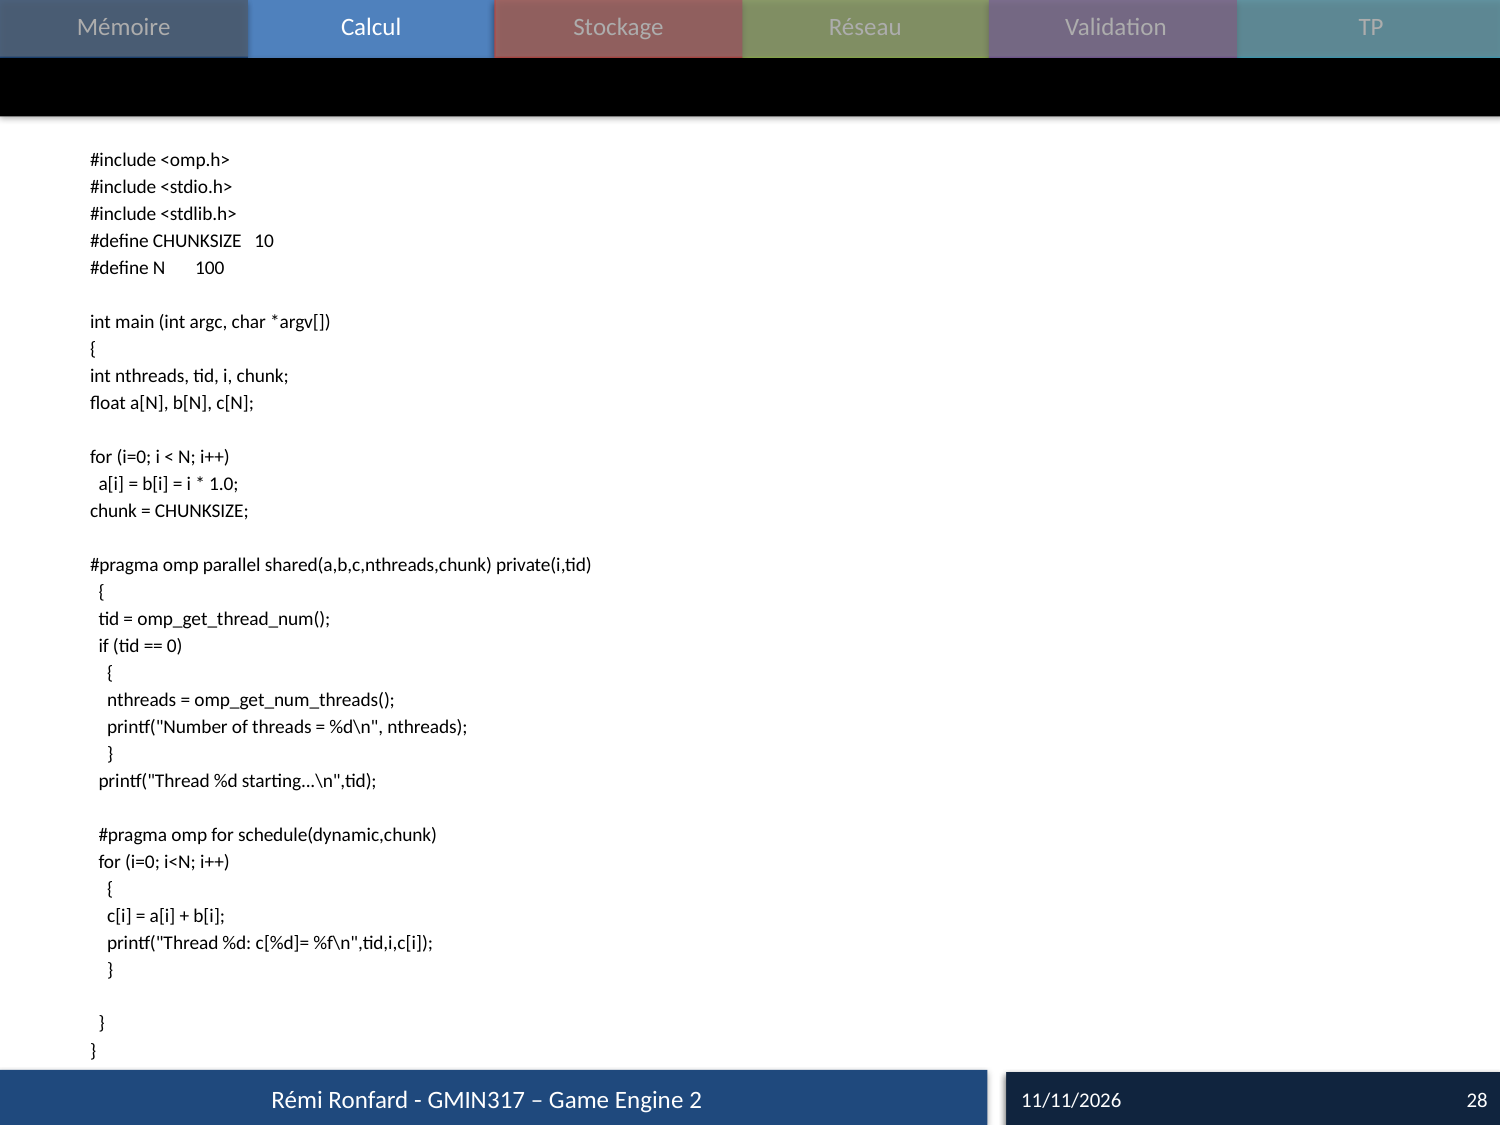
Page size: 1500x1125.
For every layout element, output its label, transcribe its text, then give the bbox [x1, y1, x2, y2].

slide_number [1006, 1070, 1153, 1125]
footer Rémi Ronfard - GMIN317 – Game Engine 2 [0, 1069, 988, 1125]
slide_number 28 [1152, 1071, 1500, 1125]
list #include <omp.h> #include <stdio.h> #include <stdlib.h> #define CHUNKSIZE 10 #define N 100 int main (int argc, char *argv[]) { int nthreads, tid, i, chunk; float a[N], b[N], c[N]; for (i=0; i < N; i++) a[i] = b[i] = i * 1.0; chunk = CHUNKSIZE; #pragma omp parallel shared(a,b,c,nthreads,chunk) private(i,tid) { tid = omp_get_thread_num(); if (tid == 0) { nthreads = omp_get_num_threads(); printf("Number of threads = %d\n", nthreads); } printf("Thread %d starting...\n",tid); #pragma omp for schedule(dynamic,chunk) for (i=0; i<N; i++) { c[i] = a[i] + b[i]; printf("Thread %d: c[%d]= %f\n",tid,i,c[i]); } } } [75, 139, 1425, 1085]
